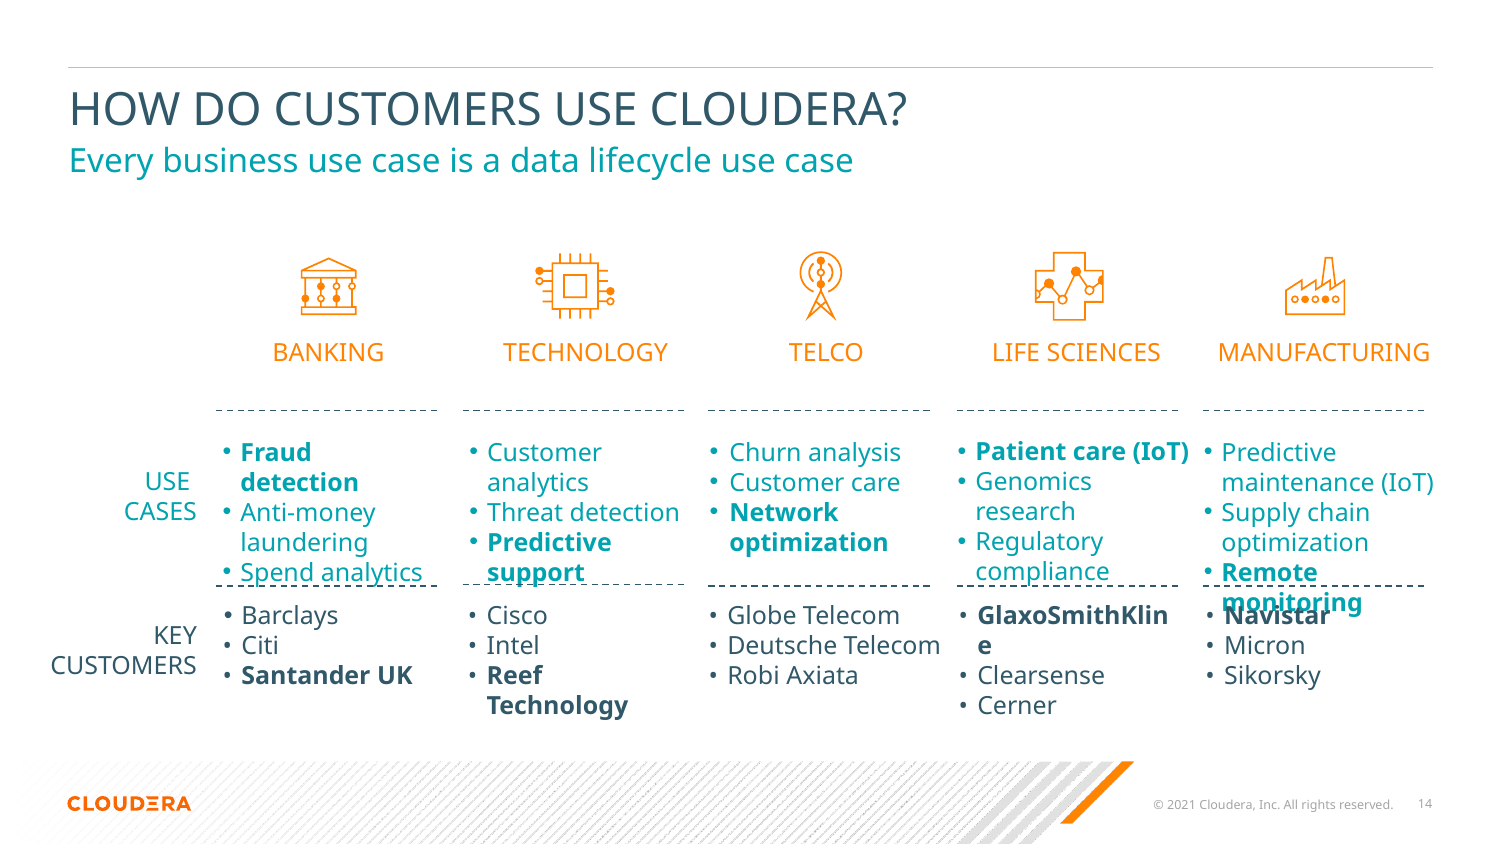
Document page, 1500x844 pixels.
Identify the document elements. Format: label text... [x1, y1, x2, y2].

text_box LIFE SCIENCES Patient care (IoT) Genomics research Regulatory compliance [956, 231, 1197, 585]
text_box KEY CUSTOMERS [48, 612, 203, 656]
text_box Barclays Citi Santander UK [217, 592, 462, 705]
text_box Globe Telecom Deutsche Telecom Robi Axiata [702, 592, 949, 705]
text_box Navistar Micron Sikorsky [1199, 592, 1425, 705]
title HOW DO CUSTOMERS USE CLOUDERA? [68, 75, 1432, 135]
text_box TELCO Churn analysis Customer care Network optimization [708, 231, 945, 586]
text_box BANKING Fraud detection Anti-money laundering Spend analytics [216, 416, 442, 568]
text_box [300, 257, 357, 316]
text_box TECHNOLOGY Customer analytics Threat detection Predictive support [462, 231, 708, 594]
text_box MANUFACTURING Predictive maintenance (IoT) Supply chain optimization Remote monitoring [1202, 231, 1446, 594]
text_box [534, 252, 616, 320]
picture [0, 761, 1134, 844]
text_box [798, 250, 843, 322]
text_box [1284, 256, 1346, 316]
text_box BANKING Fraud detection Anti-money laundering Spend analytics [216, 231, 442, 410]
text_box USE CASES [120, 457, 203, 530]
text_box [1034, 251, 1104, 321]
list Every business use case is a data lifecycle use case [68, 135, 1432, 186]
text_box Cisco Intel Reef Technology [462, 592, 688, 705]
text_box GlaxoSmithKline Clearsense Cerner [952, 592, 1178, 705]
